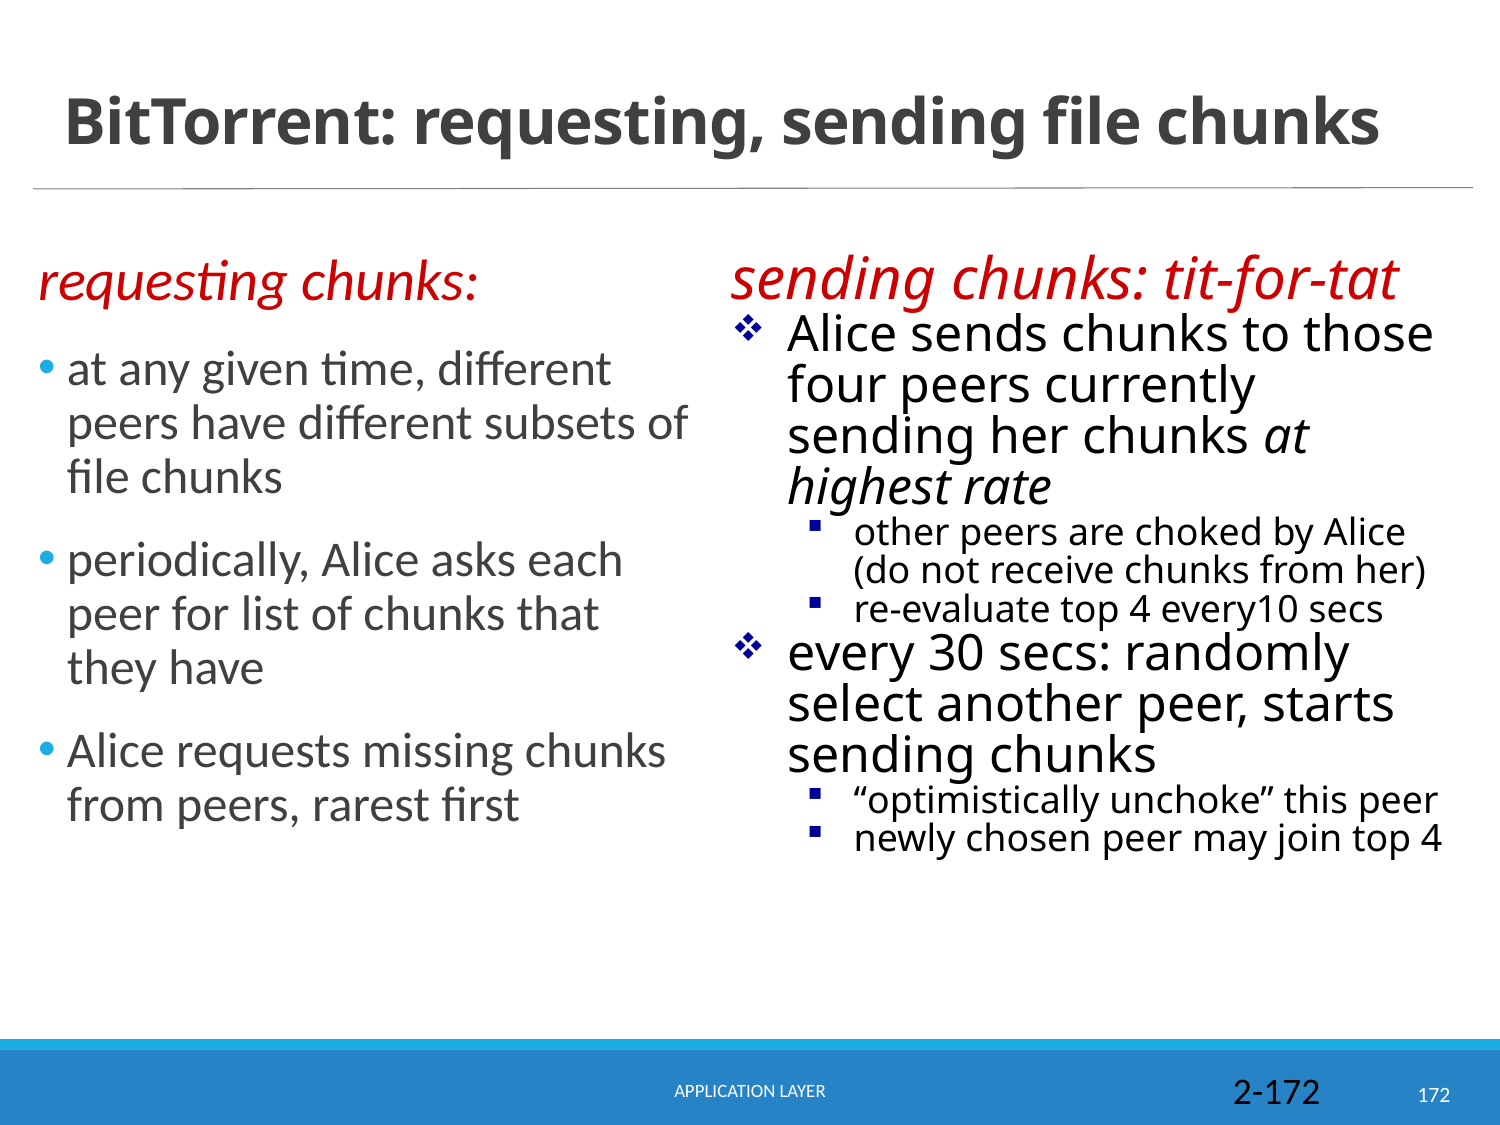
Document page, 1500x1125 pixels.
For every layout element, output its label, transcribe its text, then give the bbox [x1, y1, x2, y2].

list requesting chunks: at any given time, different peers have different subsets of file chunks periodically, Alice asks each peer for list of chunks that they have Alice requests missing chunks from peers, rarest first [38, 242, 693, 861]
slide_number 2-172 [1218, 1059, 1380, 1120]
footer Application Layer [453, 1059, 1047, 1120]
text_box sending chunks: tit-for-tat Alice sends chunks to those four peers currently sending her chunks at highest rate other peers are choked by Alice (do not receive chunks from her) re-evaluate top 4 every10 secs every 30 secs: randomly select another peer, starts sending chunks “optimistically unchoke” this peer newly chosen peer may join top 4 [716, 233, 1459, 910]
title BitTorrent: requesting, sending file chunks [48, 26, 1442, 166]
